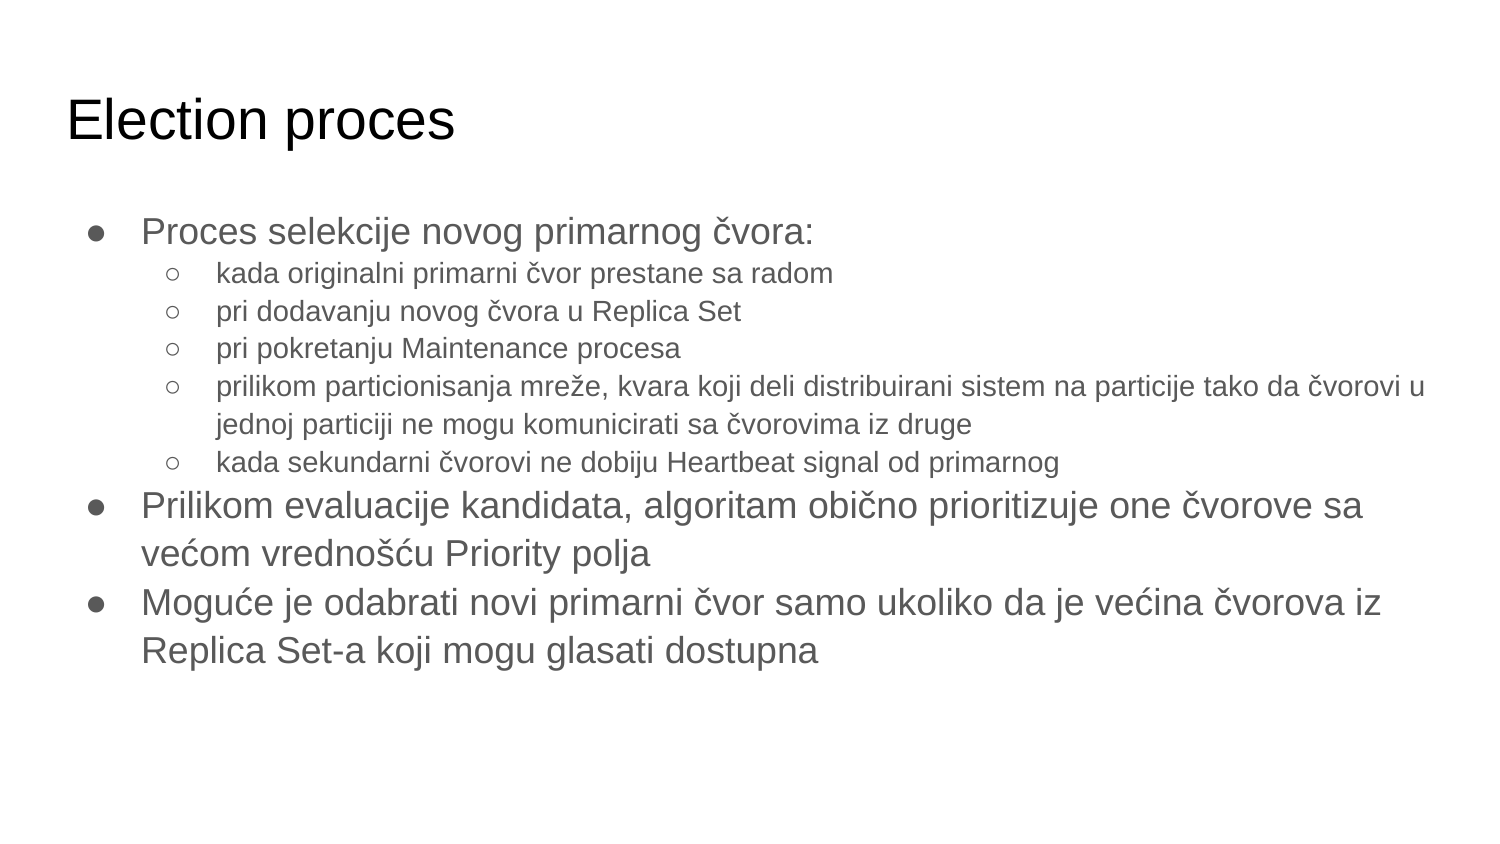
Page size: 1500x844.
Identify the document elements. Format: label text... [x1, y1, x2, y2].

list Proces selekcije novog primarnog čvora: kada originalni primarni čvor prestane sa radom pri dodavanju novog čvora u Replica Set pri pokretanju Maintenance procesa prilikom particionisanja mreže, kvara koji deli distribuirani sistem na particije tako da čvorovi u jednoj particiji ne mogu komunicirati sa čvorovima iz druge kada sekundarni čvorovi ne dobiju Heartbeat signal od primarnog Prilikom evaluacije kandidata, algoritam obično prioritizuje one čvorove sa većom vrednošću Priority polja Moguće je odabrati novi primarni čvor samo ukoliko da je većina čvorova iz Replica Set-a koji mogu glasati dostupna [51, 189, 1449, 750]
title Election proces [51, 72, 1449, 167]
